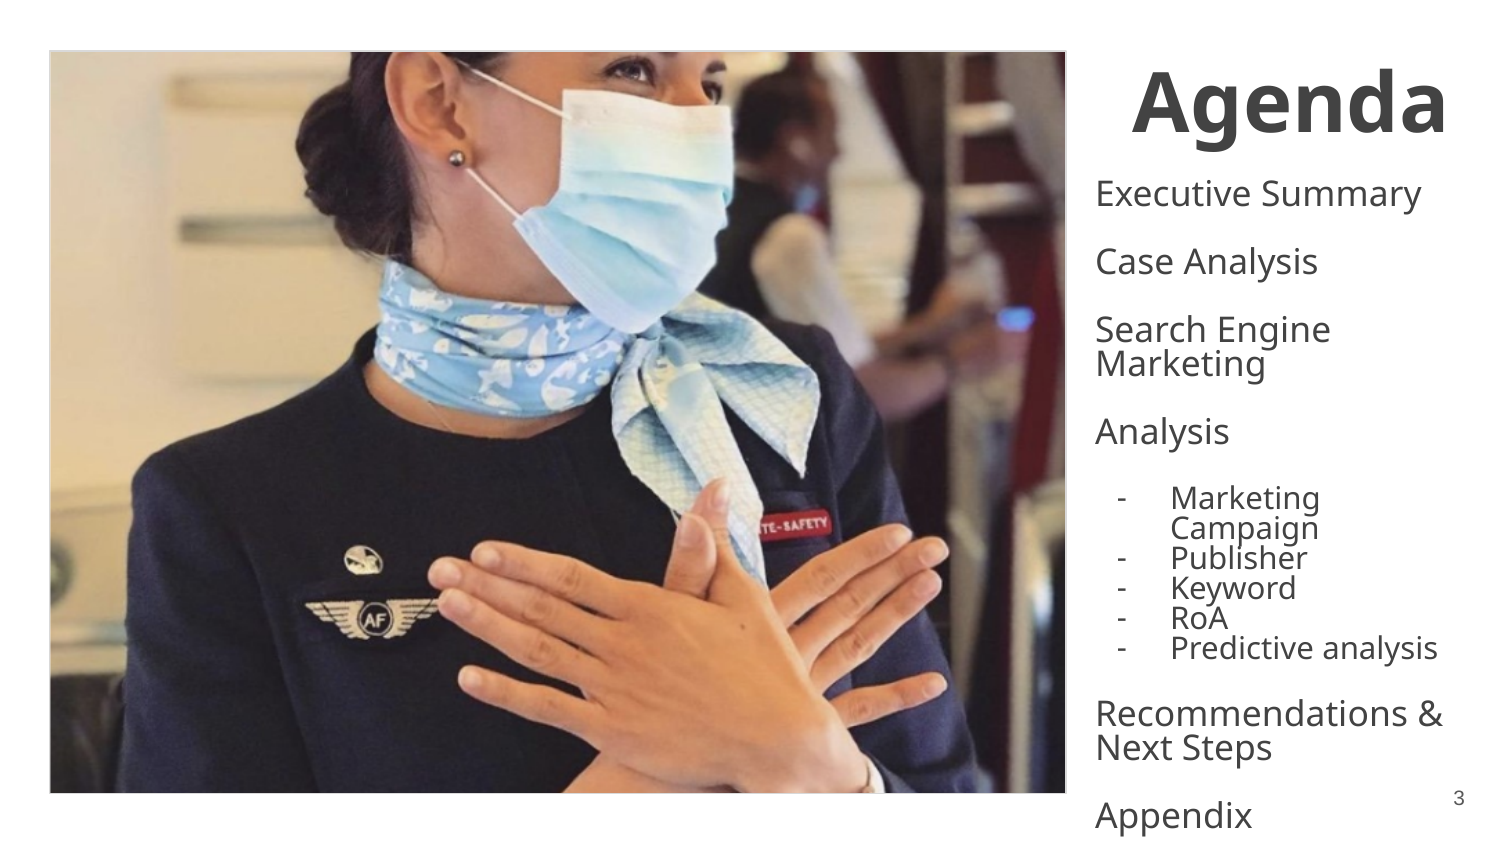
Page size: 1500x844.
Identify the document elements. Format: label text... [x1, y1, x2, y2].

text_box Executive Summary Case Analysis Search Engine Marketing Analysis Marketing Campaign Publisher Keyword RoA Predictive analysis Recommendations & Next Steps Appendix [1080, 164, 1480, 844]
picture [49, 51, 1066, 793]
text_box Agenda [1065, 34, 1466, 265]
